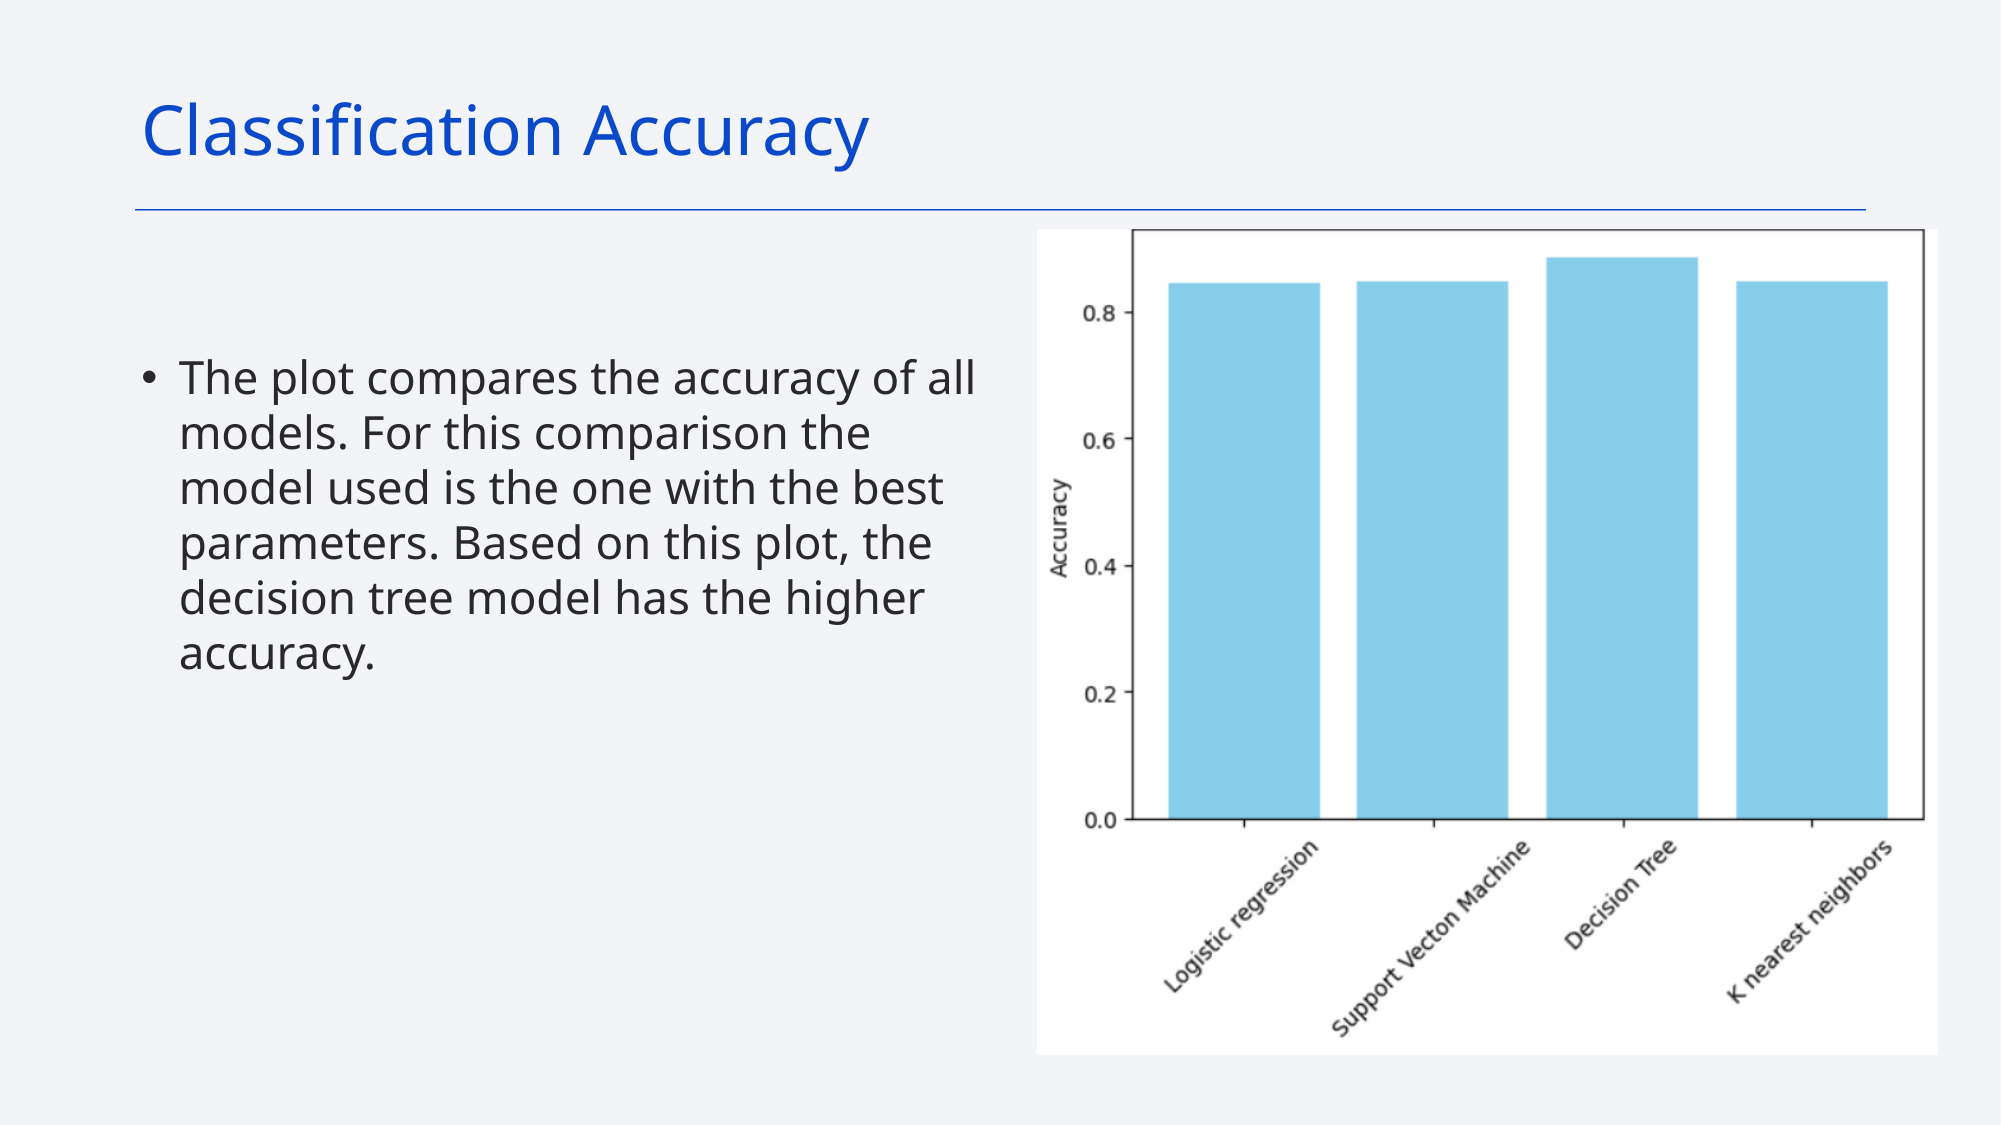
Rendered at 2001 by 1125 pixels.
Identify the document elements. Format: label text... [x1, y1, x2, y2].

text_box Classification Accuracy [126, 88, 1852, 179]
picture [0, 0, 2001, 1125]
list The plot compares the accuracy of all models. For this comparison the model used is the one with the best parameters. Based on this plot, the decision tree model has the higher accuracy. [126, 341, 1000, 967]
